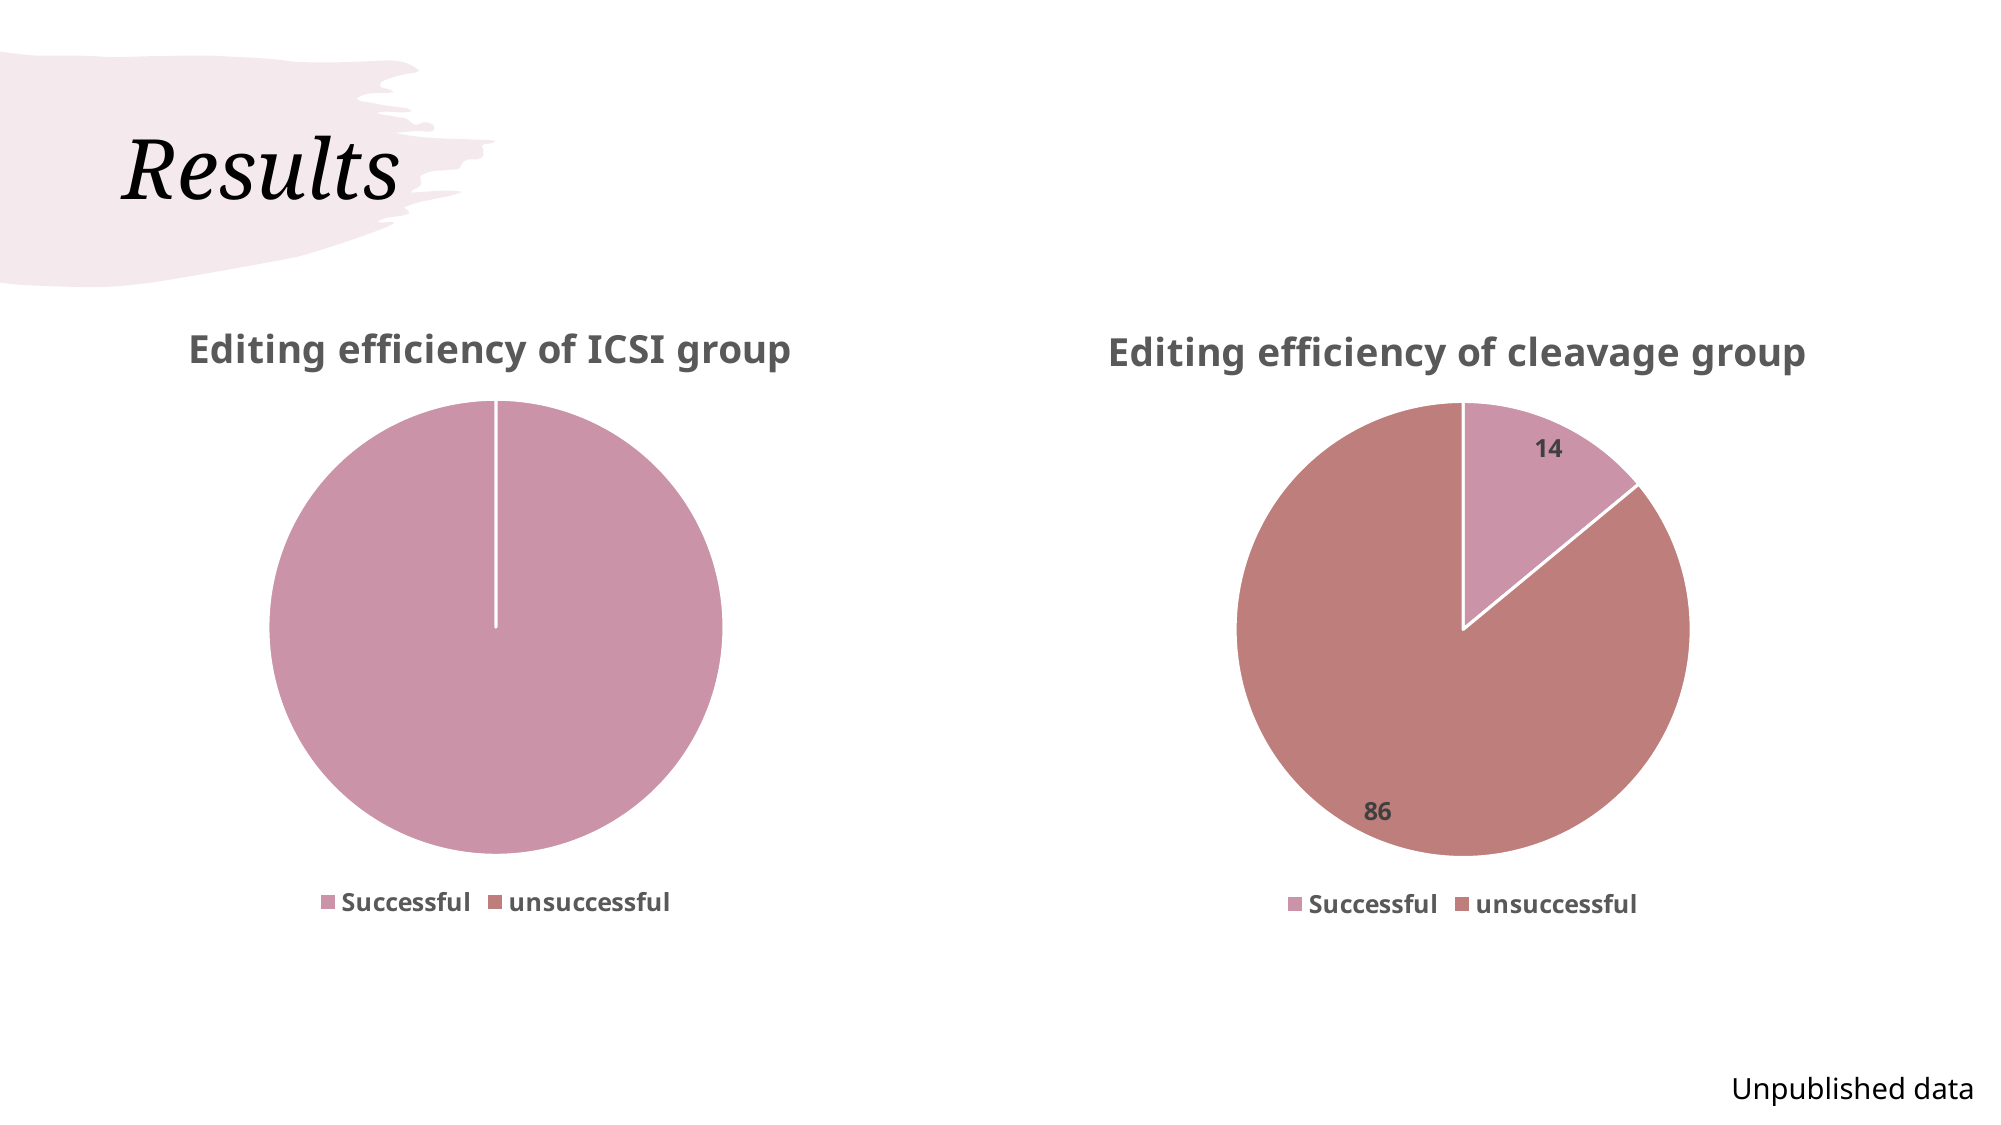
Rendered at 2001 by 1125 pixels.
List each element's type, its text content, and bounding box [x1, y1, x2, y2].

chart [994, 291, 1933, 928]
chart [37, 289, 955, 926]
title Results [107, 64, 1833, 282]
text_box Unpublished data [1716, 1062, 2000, 1113]
